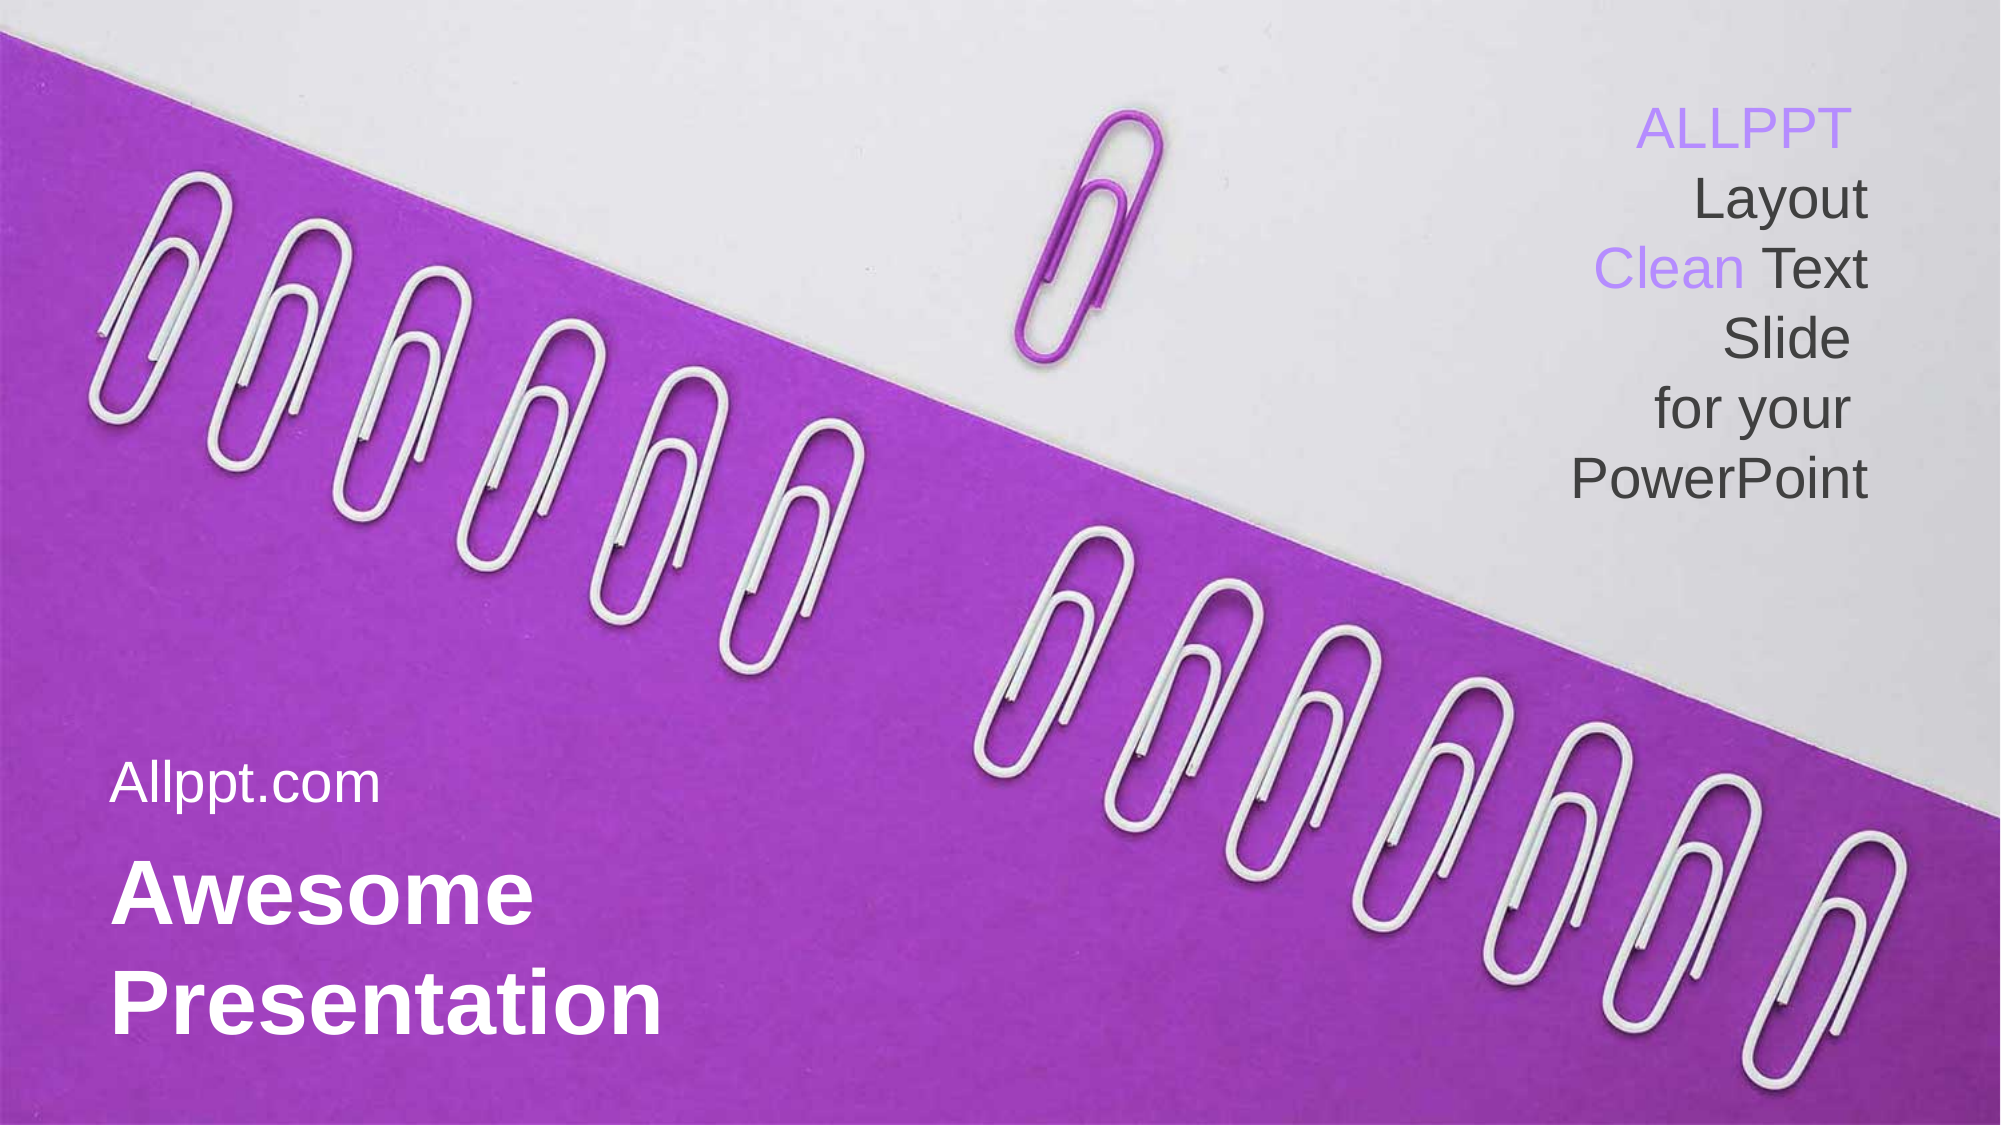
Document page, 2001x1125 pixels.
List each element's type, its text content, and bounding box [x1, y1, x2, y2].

text_box ALLPPT Layout Clean Text Slide for your PowerPoint [1532, 83, 1884, 518]
text_box Awesome Presentation [94, 825, 743, 1061]
text_box Allppt.com [94, 748, 743, 820]
picture [0, 0, 2001, 1125]
